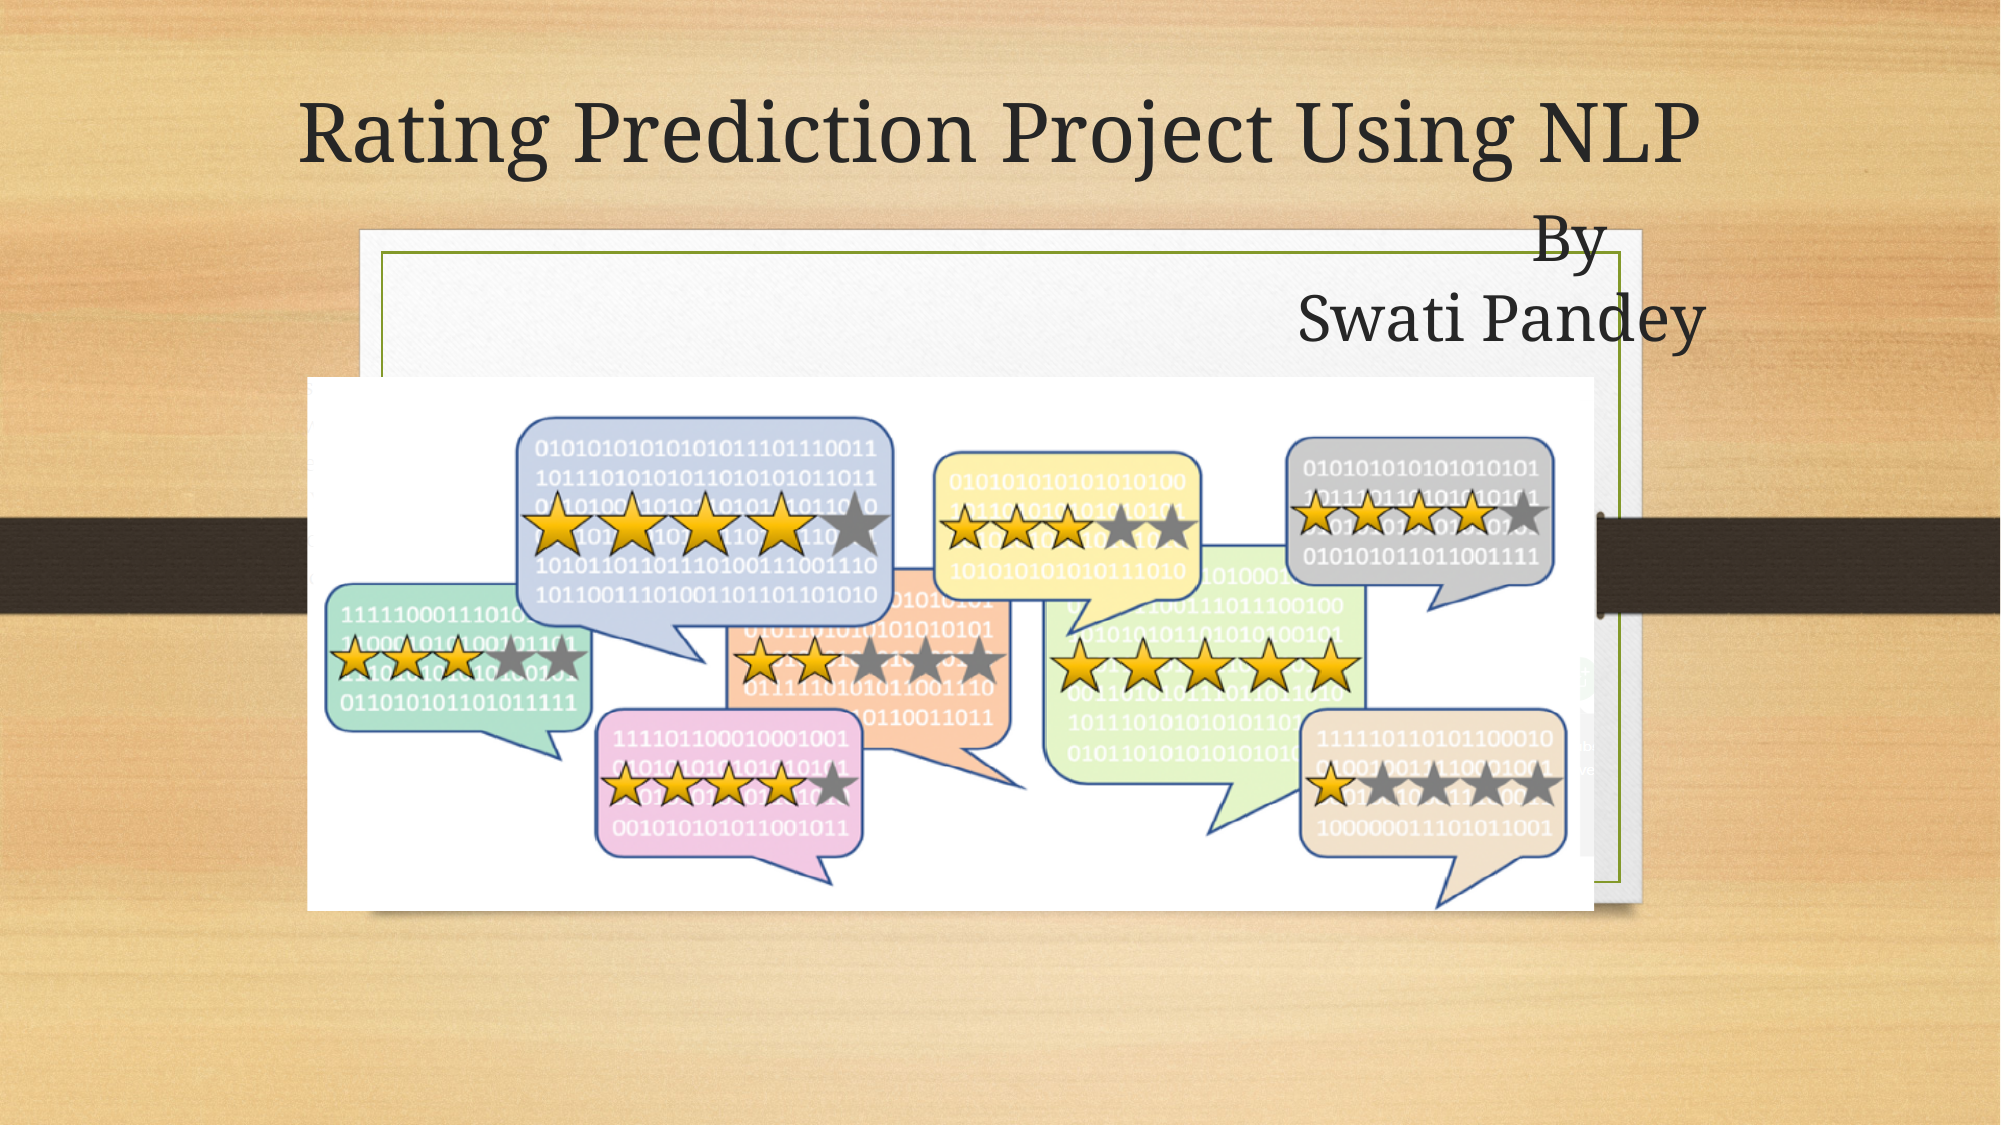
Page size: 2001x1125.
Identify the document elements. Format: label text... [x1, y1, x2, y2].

picture [0, 0, 2001, 1125]
subtitle ByBY [249, 377, 1750, 1053]
title Rating Prediction Project Using NLP By Swati Pandey [249, 72, 1750, 362]
